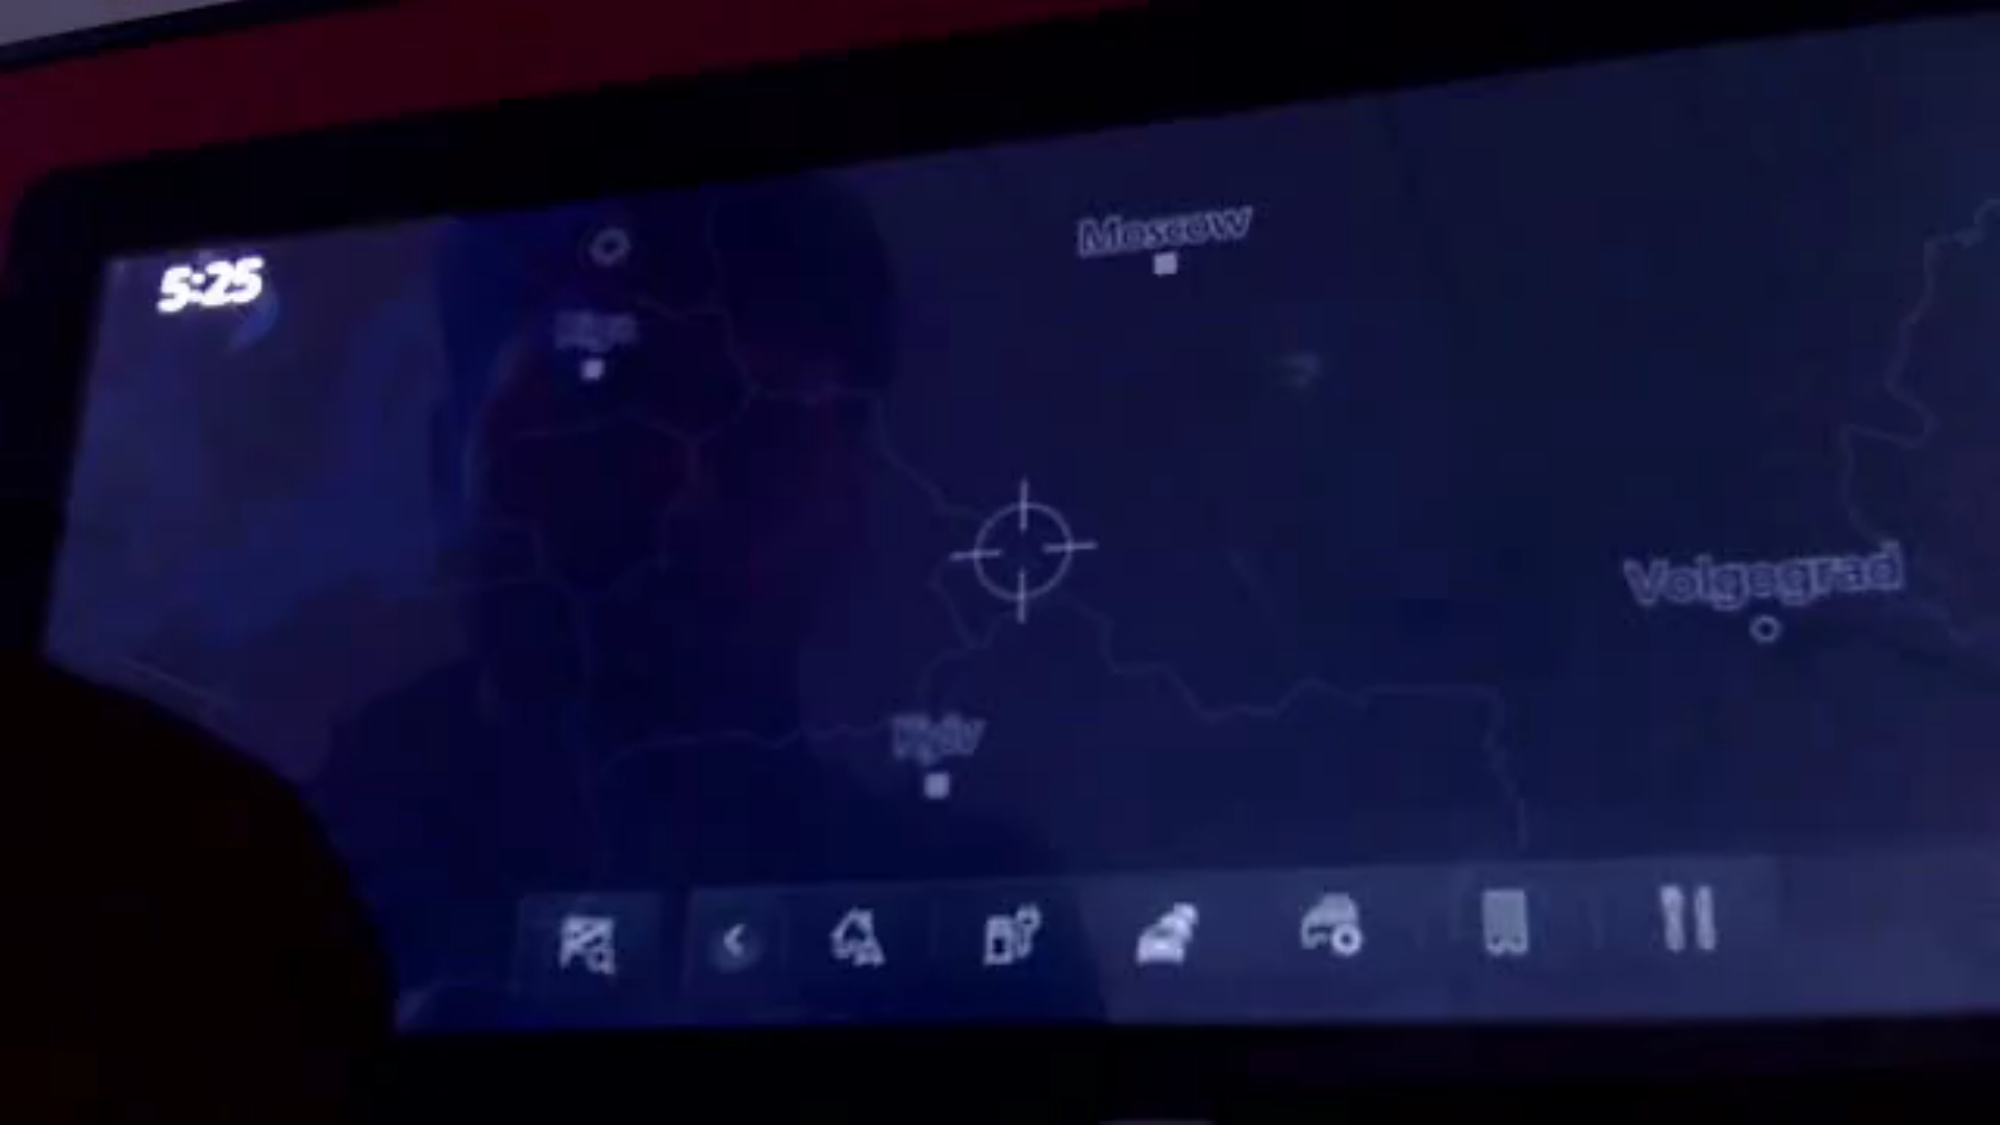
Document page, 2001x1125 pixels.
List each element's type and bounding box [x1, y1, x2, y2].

text_box [0, 0, 2000, 1125]
